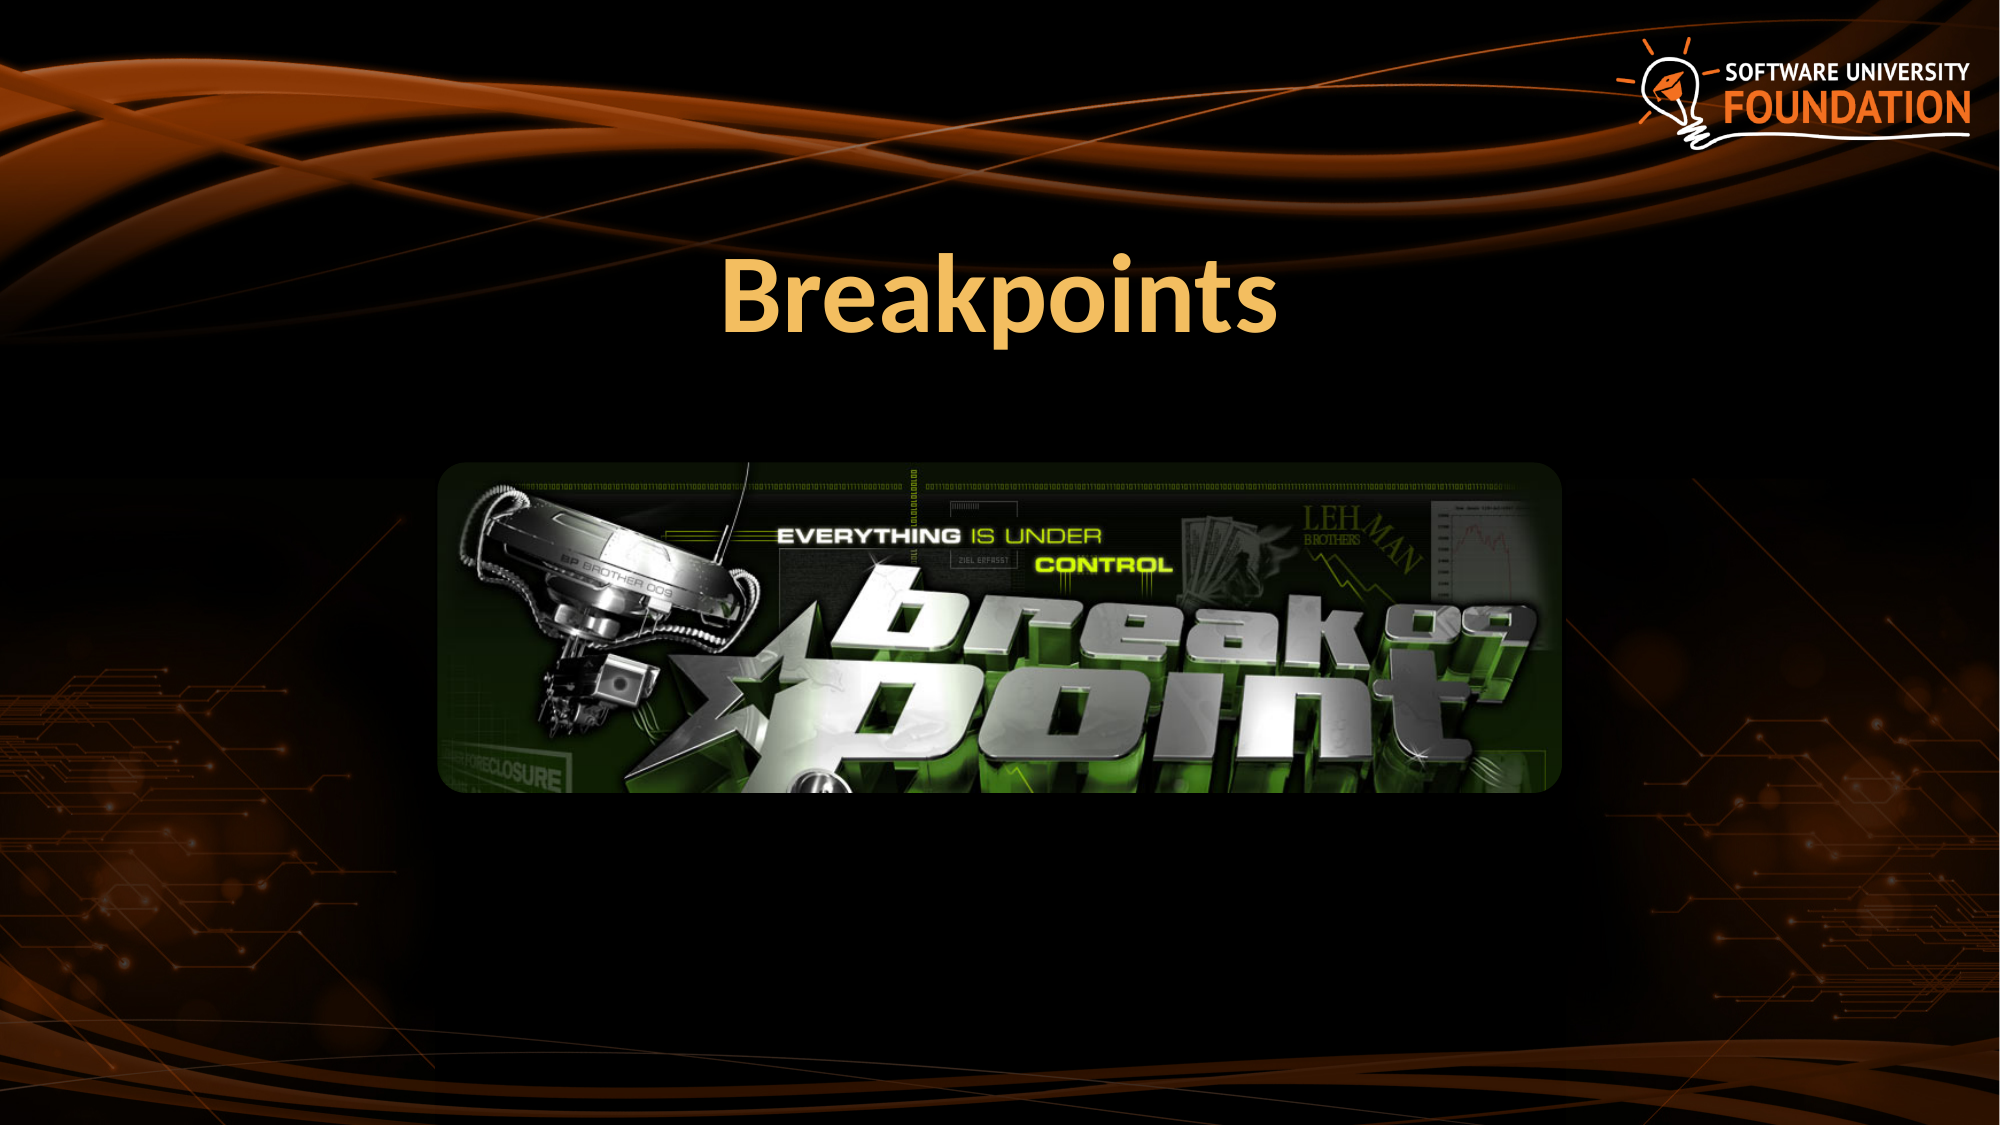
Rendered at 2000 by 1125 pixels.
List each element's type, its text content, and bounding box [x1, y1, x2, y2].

picture [0, 0, 2000, 1125]
title Breakpoints [349, 227, 1650, 363]
